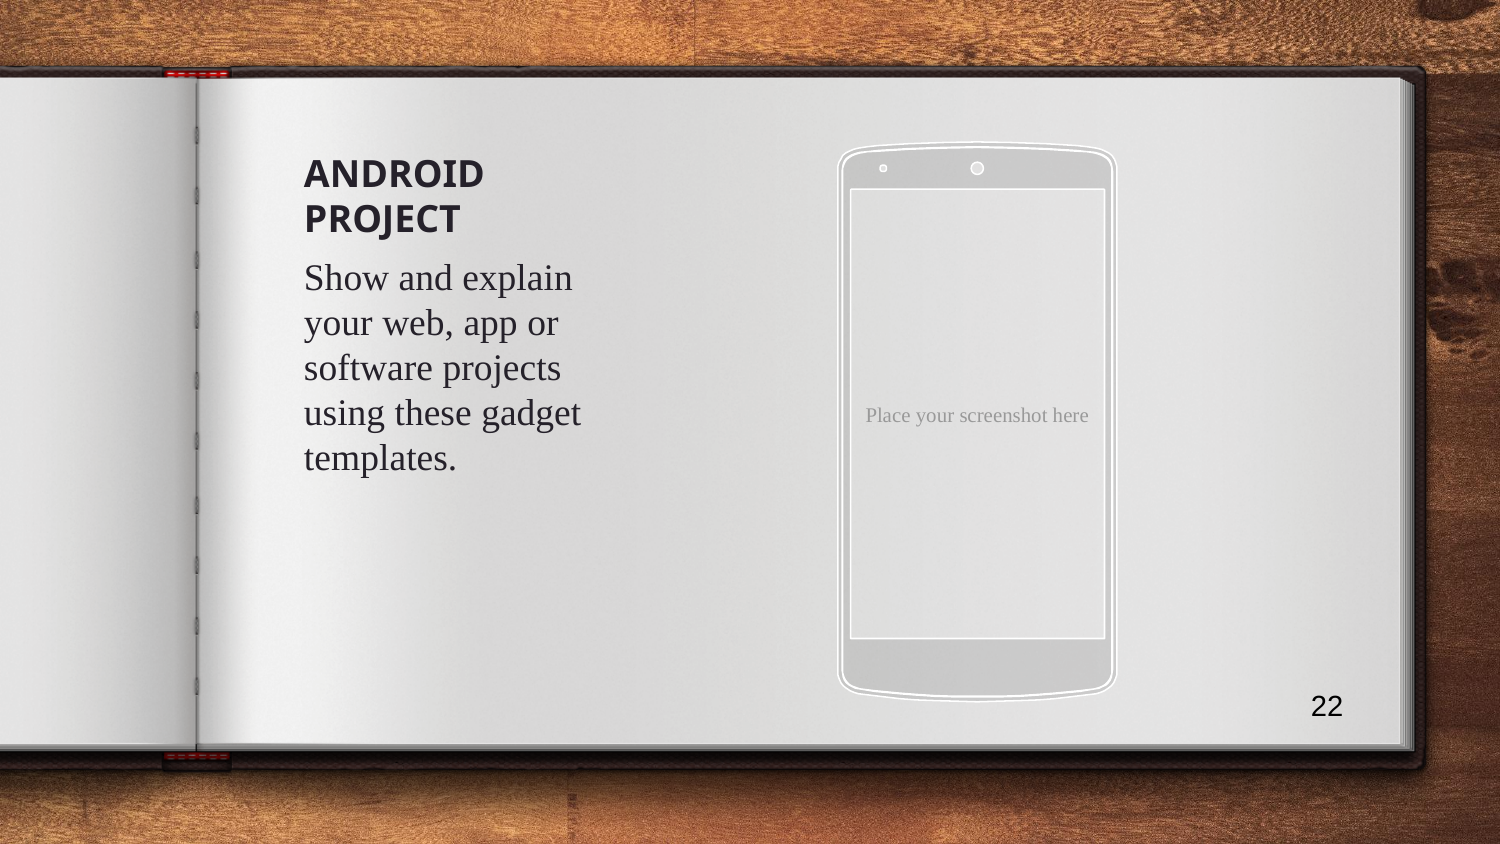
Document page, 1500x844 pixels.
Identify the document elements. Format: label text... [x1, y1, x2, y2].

text_box Place your screenshot here [850, 188, 1105, 641]
list ANDROID PROJECT Show and explain your web, app or software projects using these gadget templates. [288, 135, 646, 511]
slide_number 22 [1295, 672, 1386, 737]
picture [0, 0, 1500, 844]
text_box [837, 141, 1117, 702]
